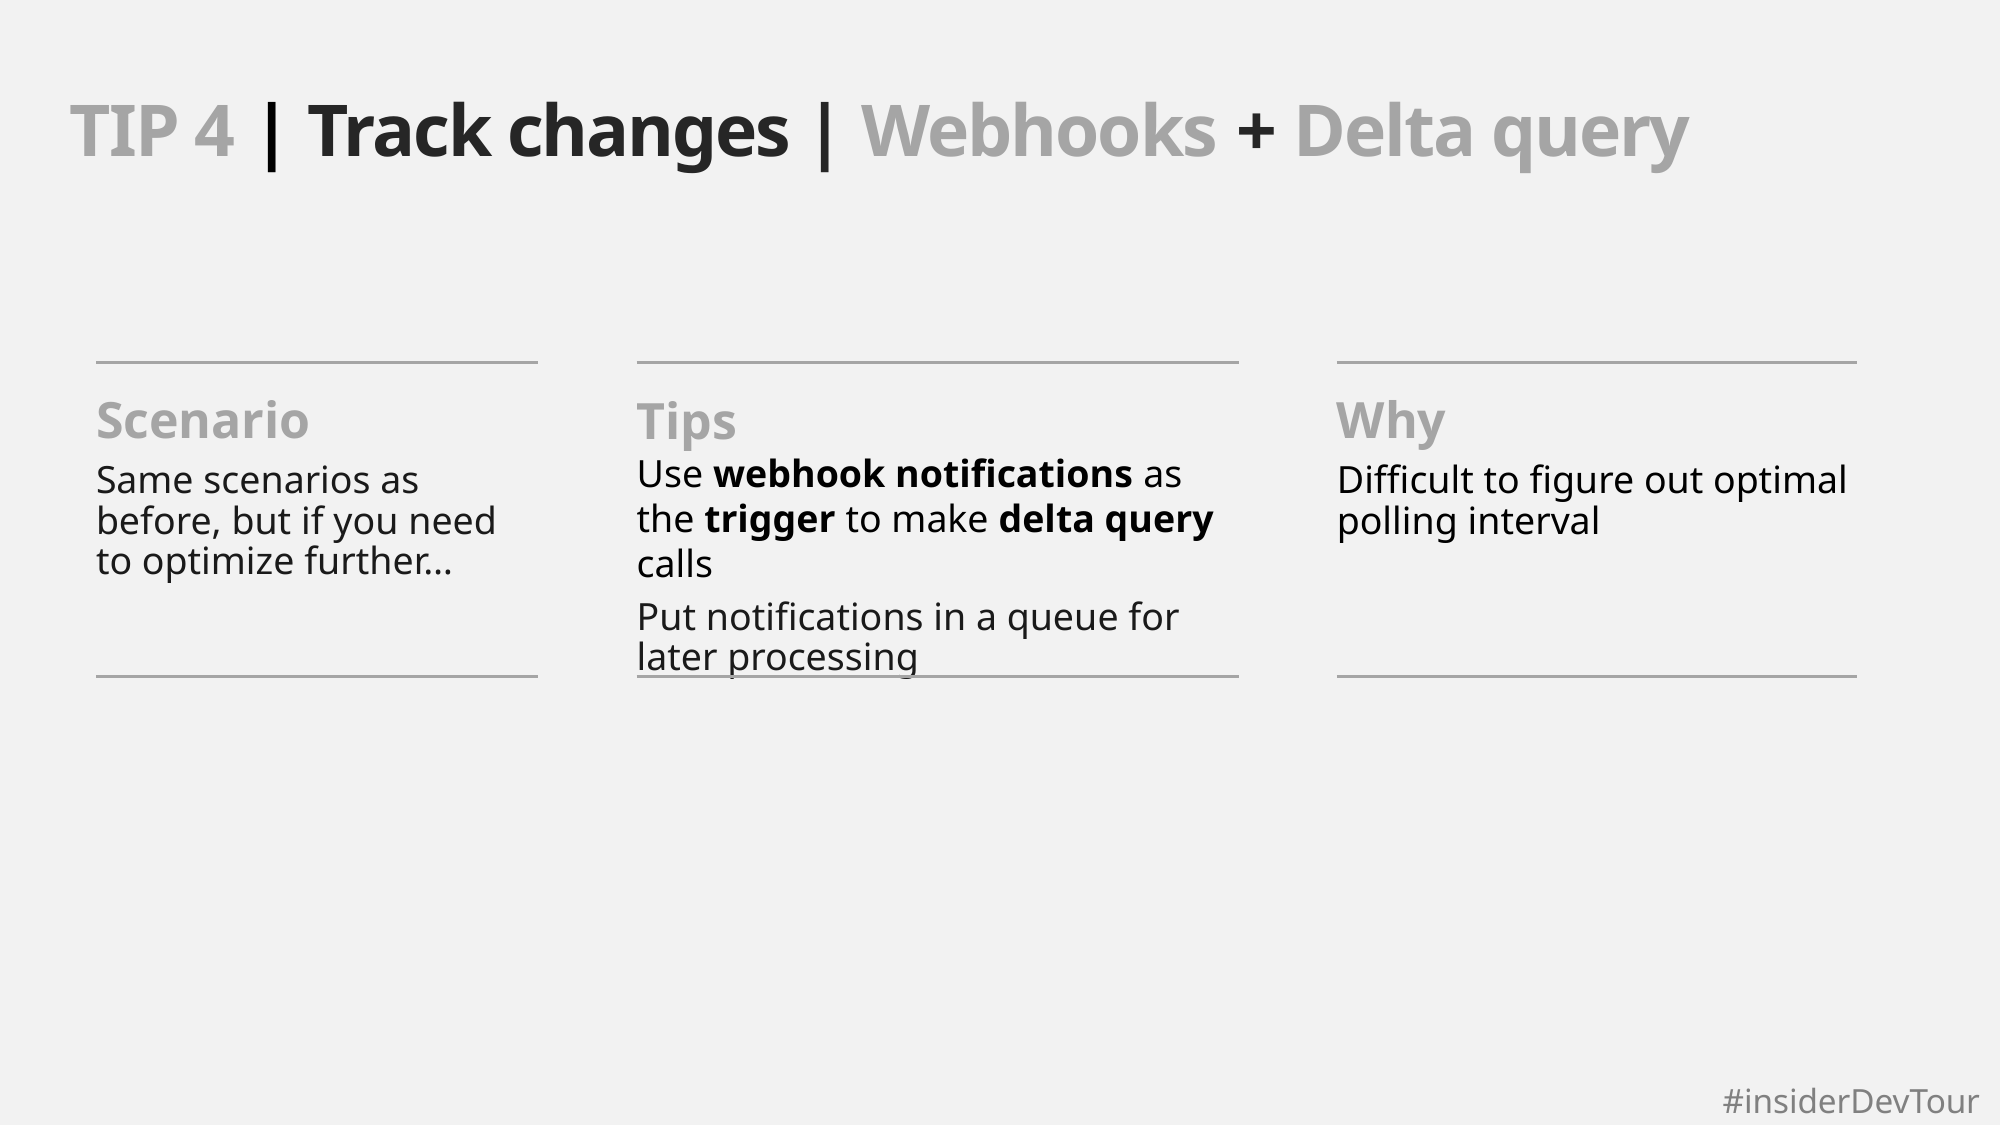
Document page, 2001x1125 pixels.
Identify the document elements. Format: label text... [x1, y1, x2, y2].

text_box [96, 362, 550, 677]
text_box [636, 362, 1298, 677]
title TIP 4 | Track changes | Webhooks + Delta query [55, 53, 1945, 209]
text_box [1336, 362, 1871, 677]
